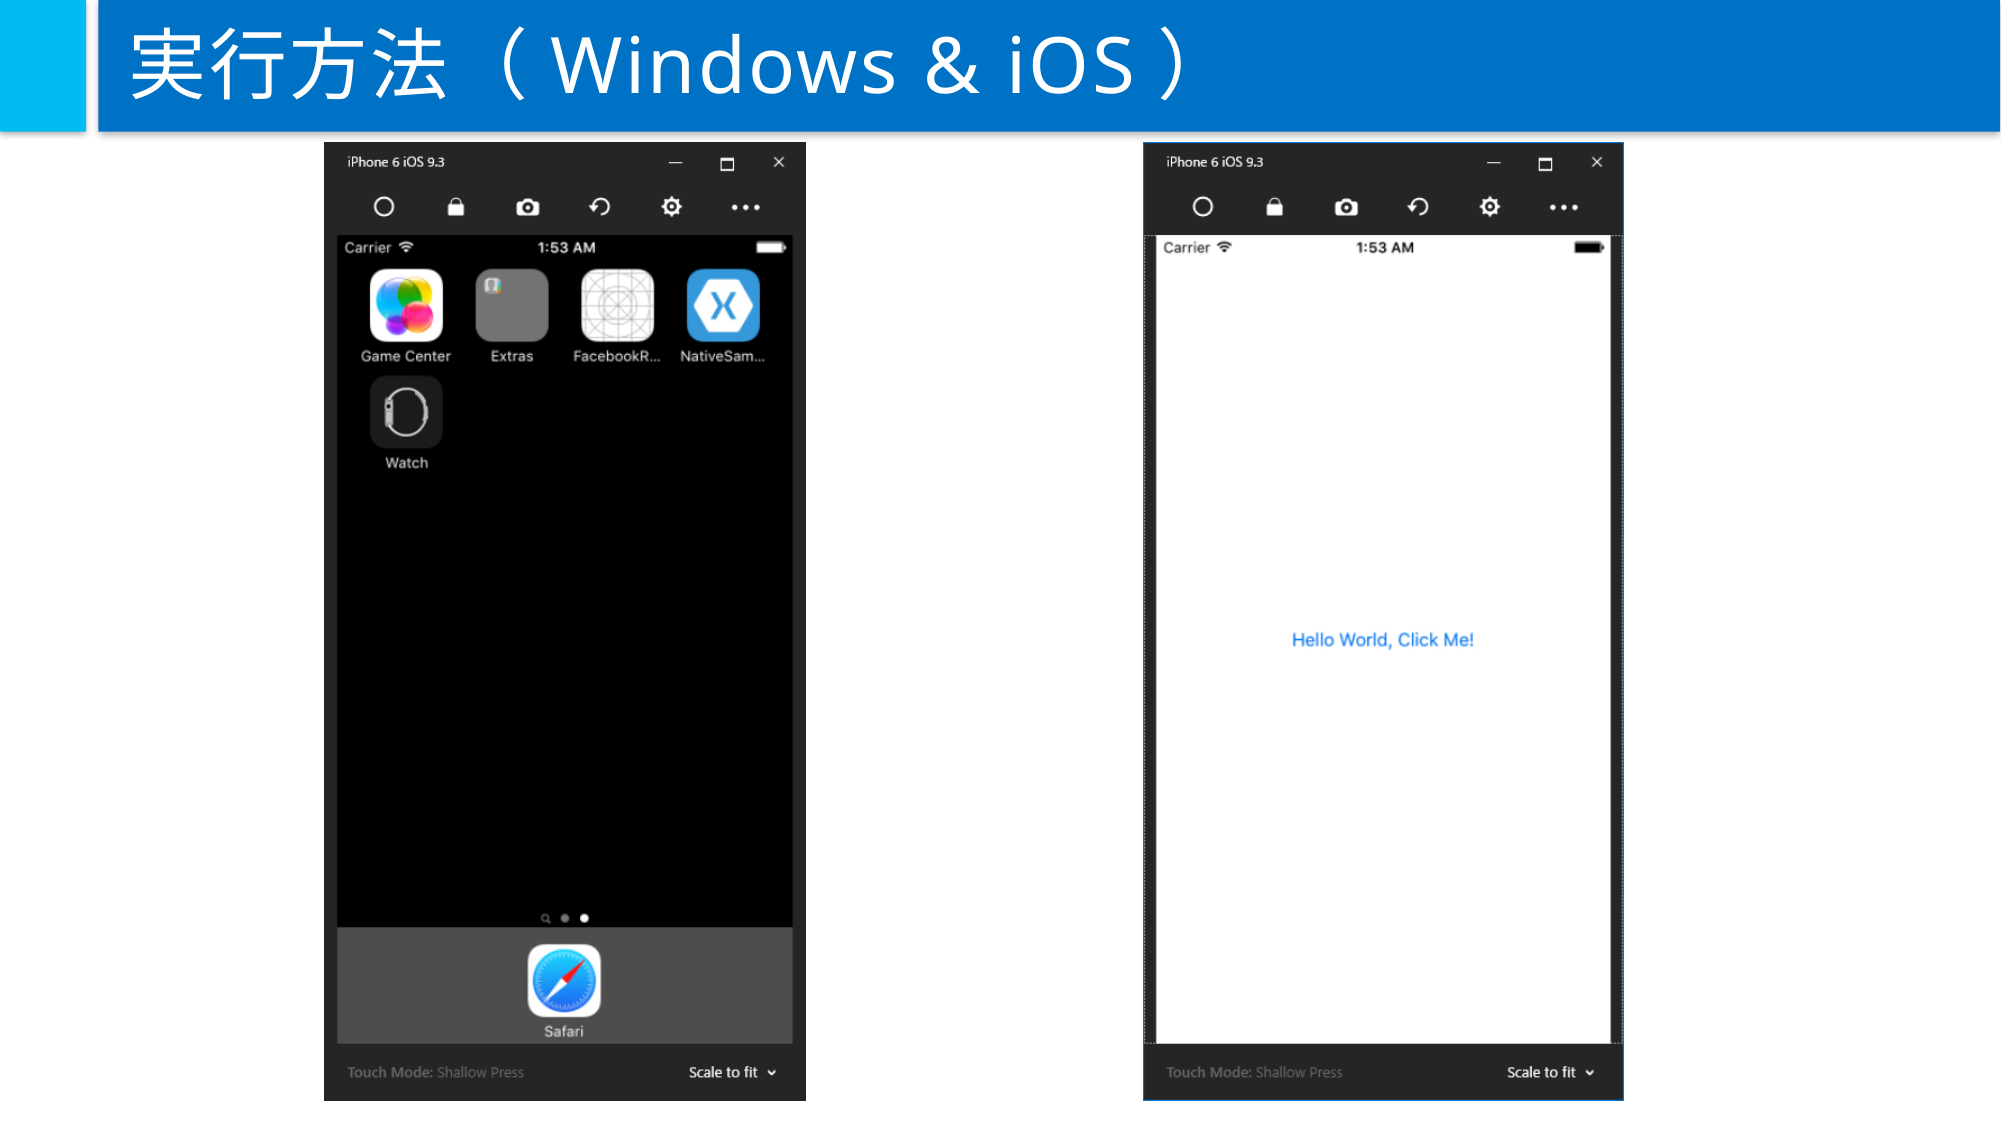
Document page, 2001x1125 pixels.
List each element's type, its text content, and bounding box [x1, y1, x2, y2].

title 実行方法（Windows & iOS） [98, 0, 2000, 132]
picture [1142, 142, 1624, 1101]
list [324, 142, 806, 1101]
